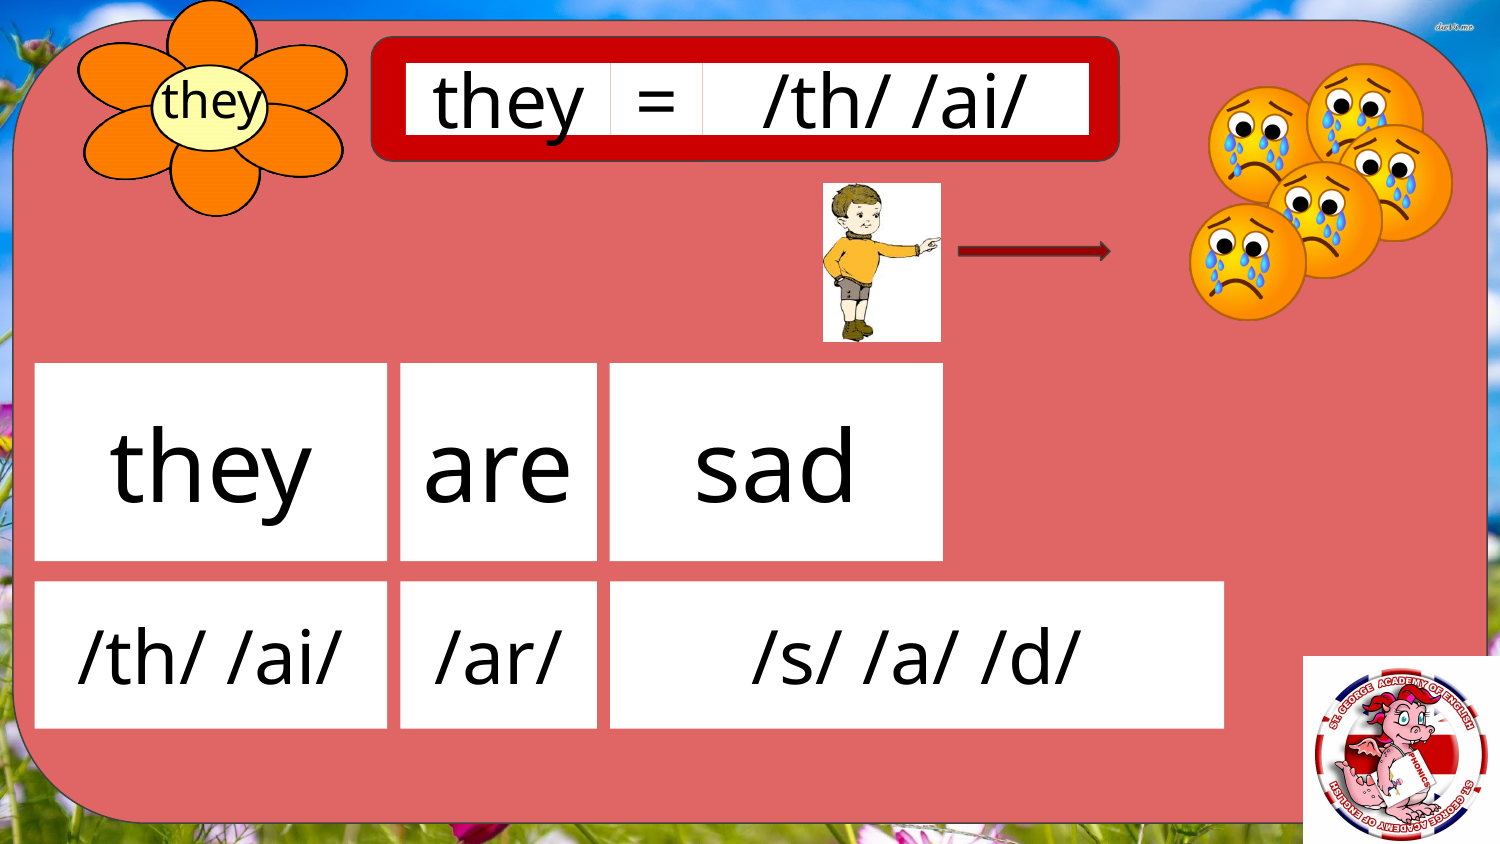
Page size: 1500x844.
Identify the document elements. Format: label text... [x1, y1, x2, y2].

text_box /th/ /ai/ [703, 63, 1089, 135]
text_box they [405, 63, 610, 135]
text_box /th/ /ai/ [34, 581, 388, 729]
picture [0, 0, 1500, 844]
text_box are [400, 363, 597, 562]
text_box [12, 20, 1488, 824]
picture [1189, 62, 1453, 321]
text_box = [610, 63, 703, 135]
text_box sad [609, 363, 943, 562]
text_box /ar/ [400, 581, 597, 729]
text_box [371, 36, 1120, 162]
text_box they [34, 363, 388, 562]
text_box [958, 241, 1111, 261]
picture [823, 182, 941, 342]
text_box /s/ /a/ /d/ [610, 581, 1225, 729]
